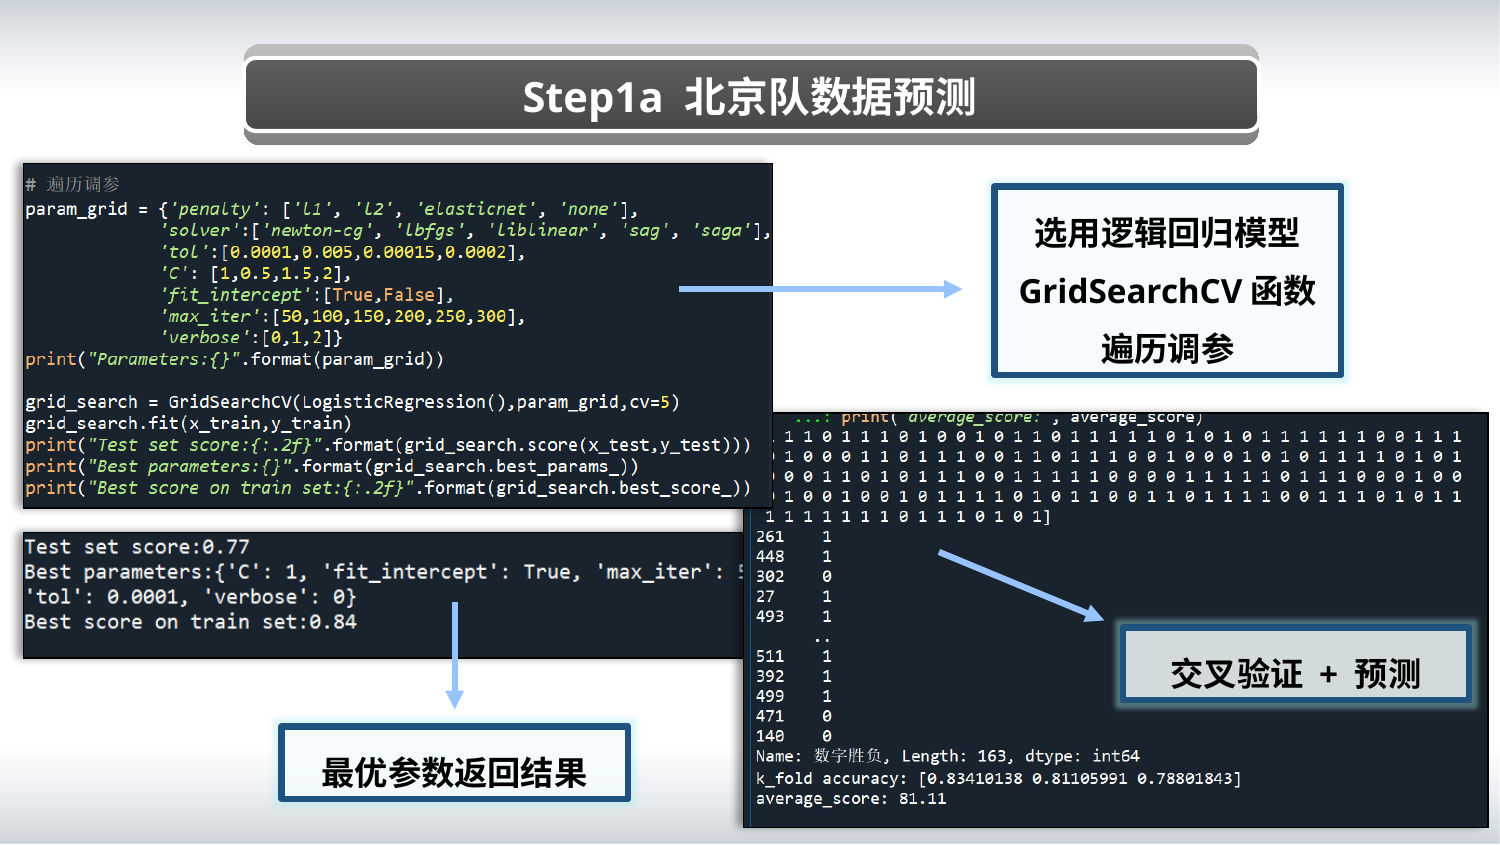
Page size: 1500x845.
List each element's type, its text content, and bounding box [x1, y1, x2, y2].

text_box 选用逻辑回归模型 GridSearchCV函数 遍历调参 [994, 186, 1342, 375]
text_box 盖帽阈值 平均值 3.3 阈值 12 [992, 184, 1344, 378]
text_box 盖帽阈值 平均值 3.3 阈值 12 [278, 723, 631, 803]
text_box 最优参数返回结果 [281, 726, 628, 799]
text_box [938, 551, 1105, 621]
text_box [243, 43, 1260, 146]
picture [24, 164, 1488, 827]
